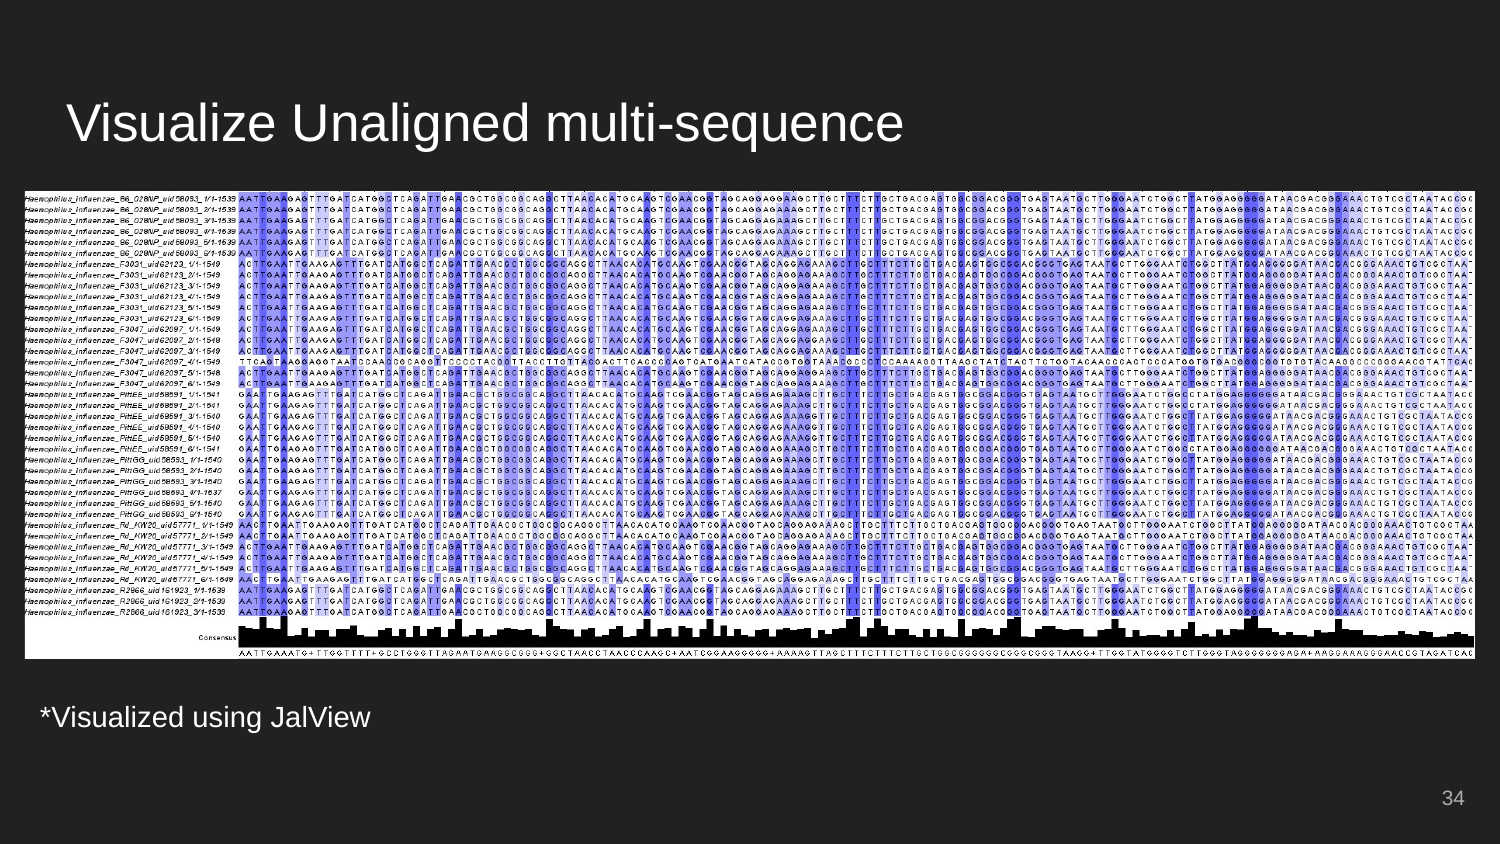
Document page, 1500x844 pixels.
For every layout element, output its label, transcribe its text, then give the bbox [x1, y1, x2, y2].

text_box *Visualized using JalView [24, 683, 618, 749]
title Visualize Unaligned multi-sequence [51, 72, 1449, 167]
slide_number ‹#› [1389, 764, 1480, 830]
picture [24, 191, 1476, 659]
